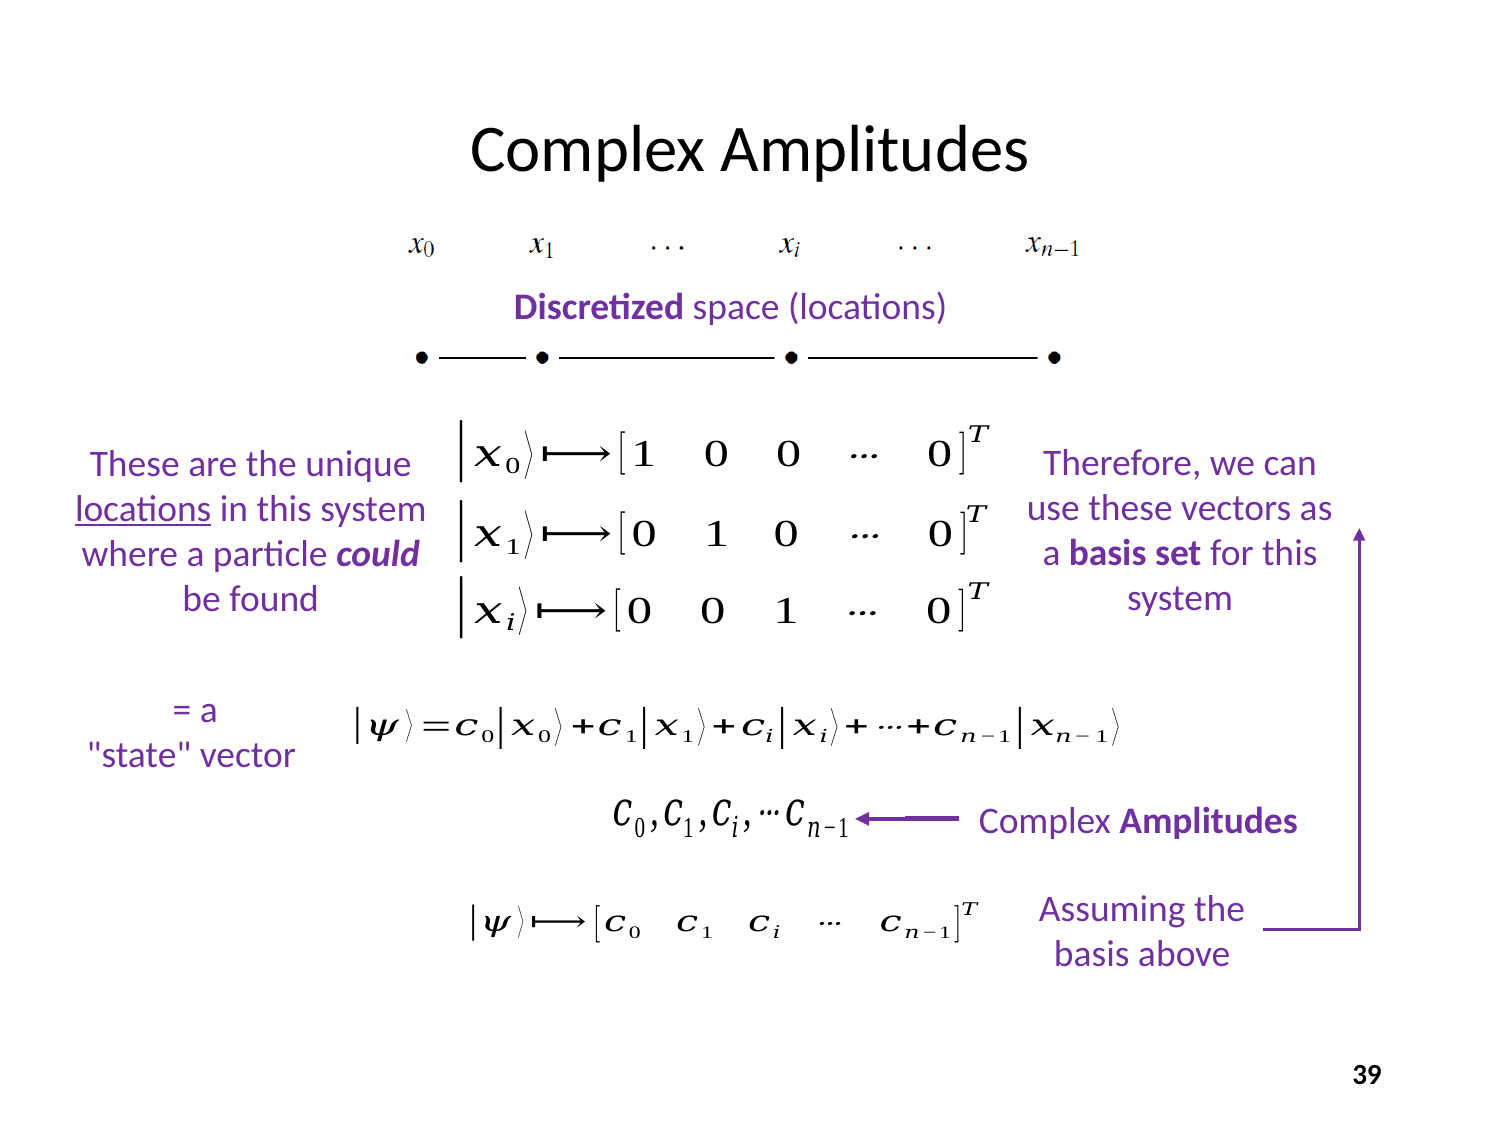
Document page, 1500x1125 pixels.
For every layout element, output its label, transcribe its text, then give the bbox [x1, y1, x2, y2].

text_box These are the unique locations in this system where a particle could be found [57, 431, 445, 626]
text_box Therefore, we can use these vectors as a basis set for this system [1000, 430, 1360, 626]
title Complex Amplitudes [103, 59, 1397, 241]
text_box Assuming the basis above [1021, 876, 1263, 982]
picture [394, 217, 1106, 379]
slide_number 39 [1059, 1042, 1397, 1103]
text_box Complex Amplitudes [959, 788, 1262, 849]
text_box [451, 418, 994, 642]
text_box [1262, 529, 1360, 930]
